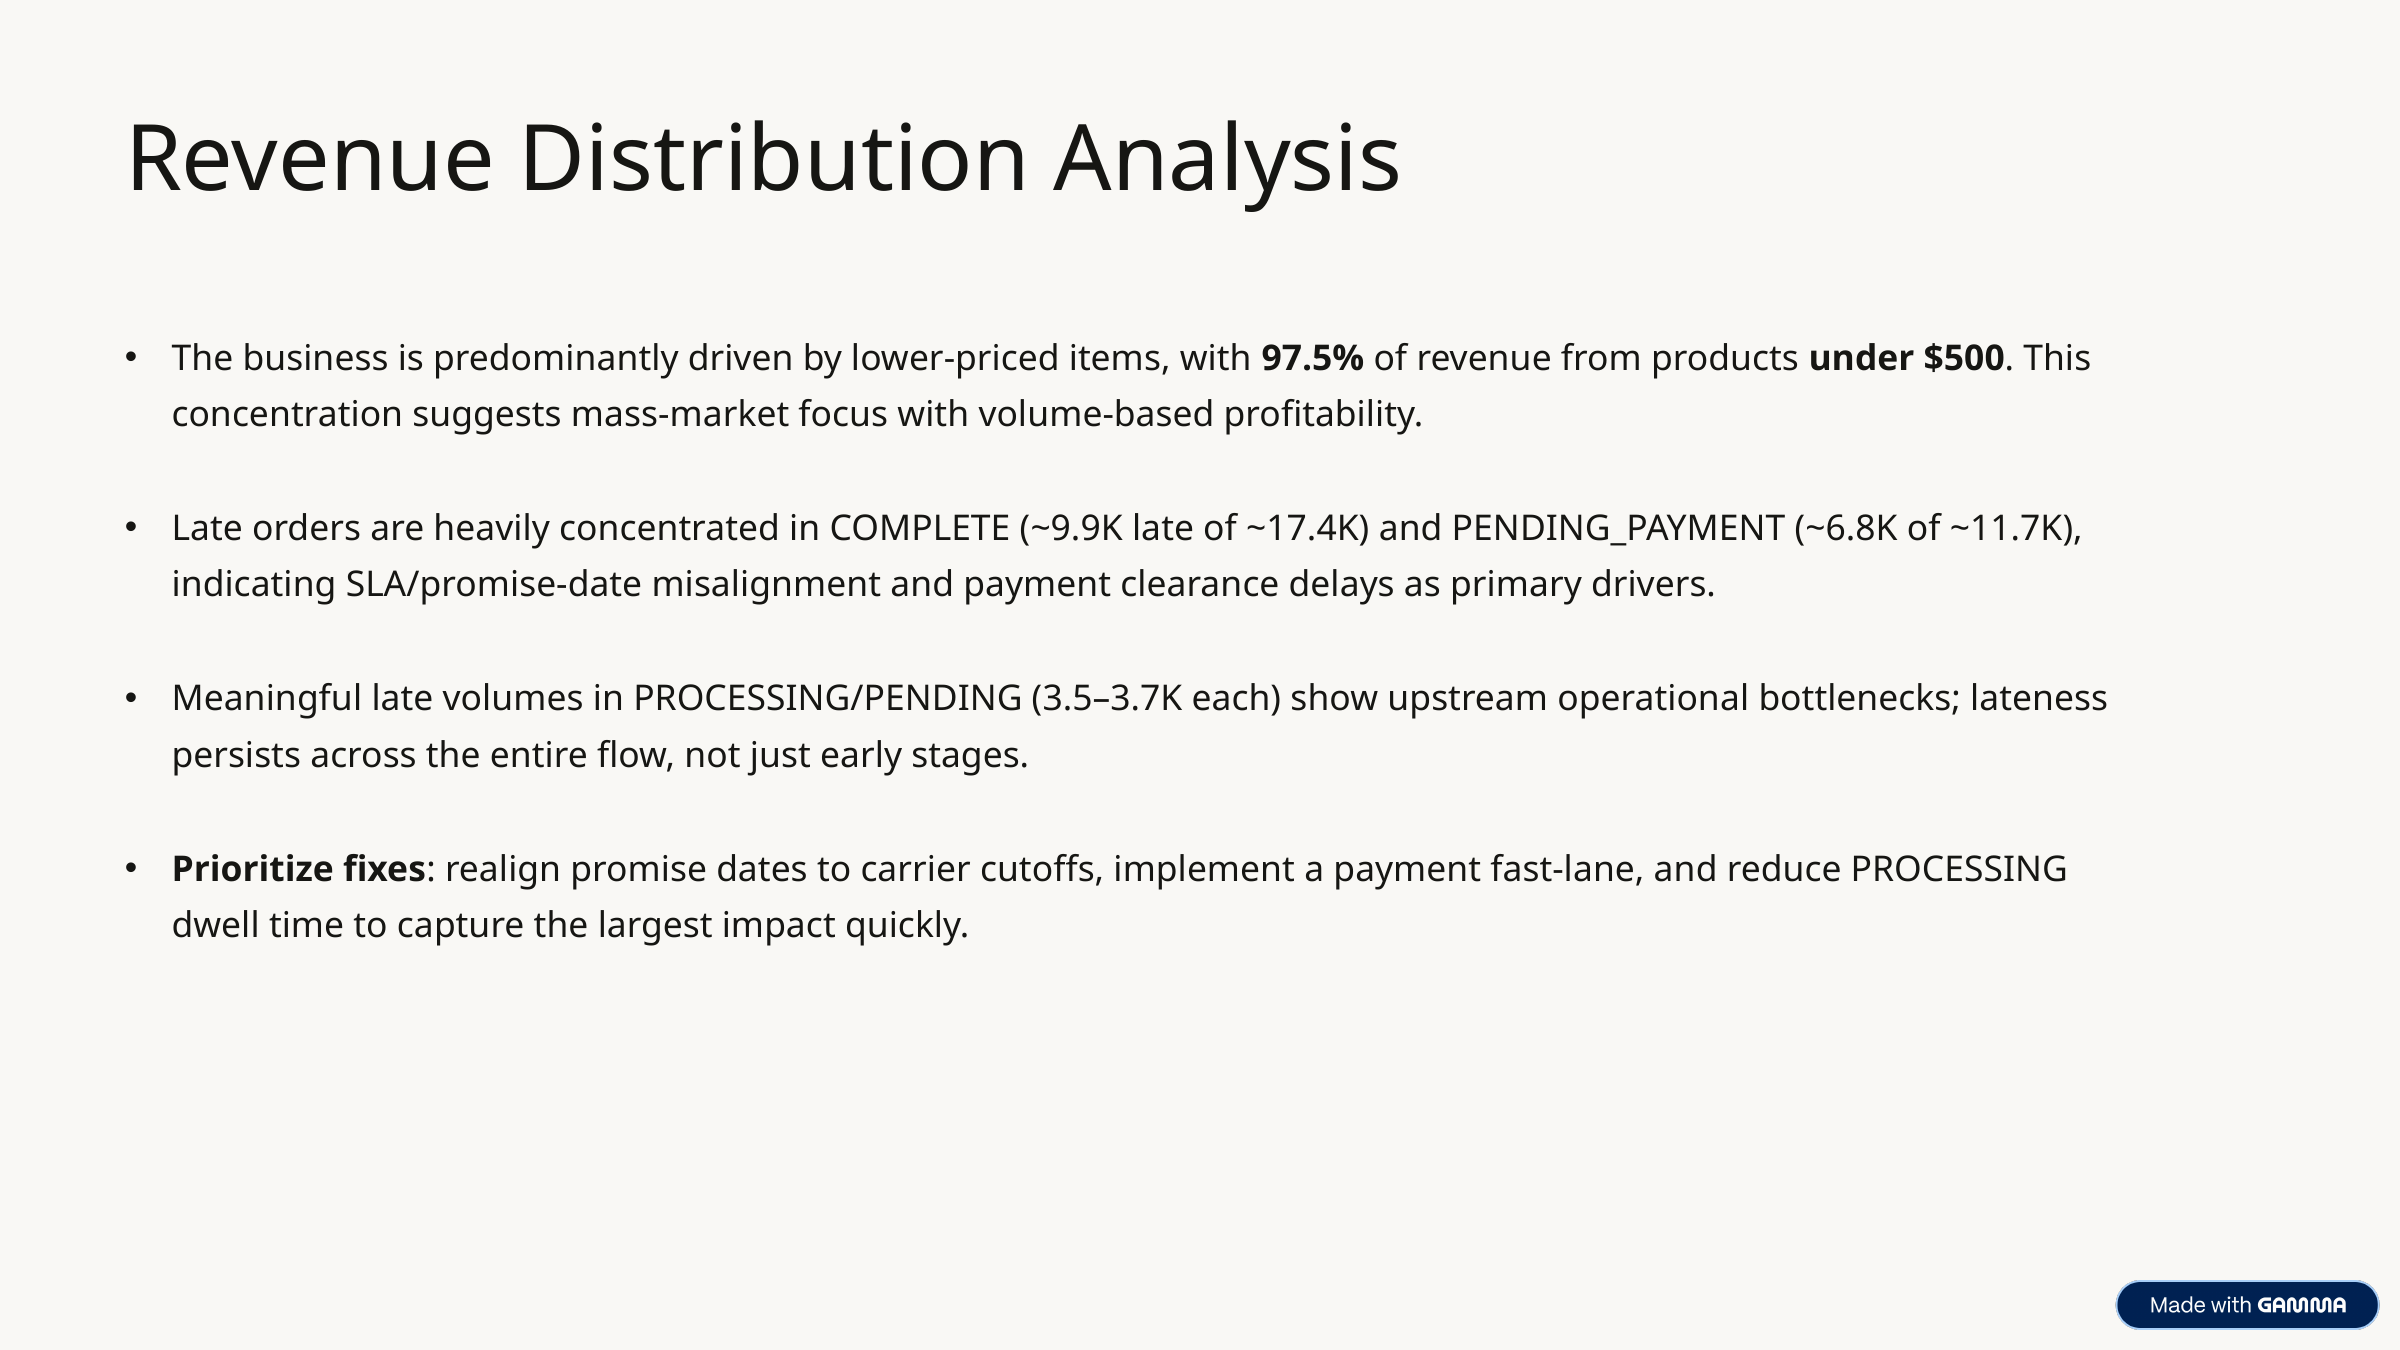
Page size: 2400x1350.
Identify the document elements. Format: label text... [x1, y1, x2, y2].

picture [2106, 1271, 2389, 1339]
text_box Revenue Distribution Analysis [124, 97, 1366, 209]
text_box Prioritize fixes: realign promise dates to carrier cutoffs, implement a payment fast‑lane, and reduce PROCESSING dwell time to capture the largest impact quickly. [124, 832, 2152, 947]
text_box The business is predominantly driven by lower-priced items, with 97.5% of revenue from products under $500. This concentration suggests mass-market focus with volume-based profitability. [124, 320, 2152, 436]
text_box Late orders are heavily concentrated in COMPLETE (~9.9K late of ~17.4K) and PENDING_PAYMENT (~6.8K of ~11.7K), indicating SLA/promise-date misalignment and payment clearance delays as primary drivers. [124, 491, 2152, 606]
text_box Meaningful late volumes in PROCESSING/PENDING (3.5–3.7K each) show upstream operational bottlenecks; lateness persists across the entire flow, not just early stages. [124, 661, 2152, 776]
